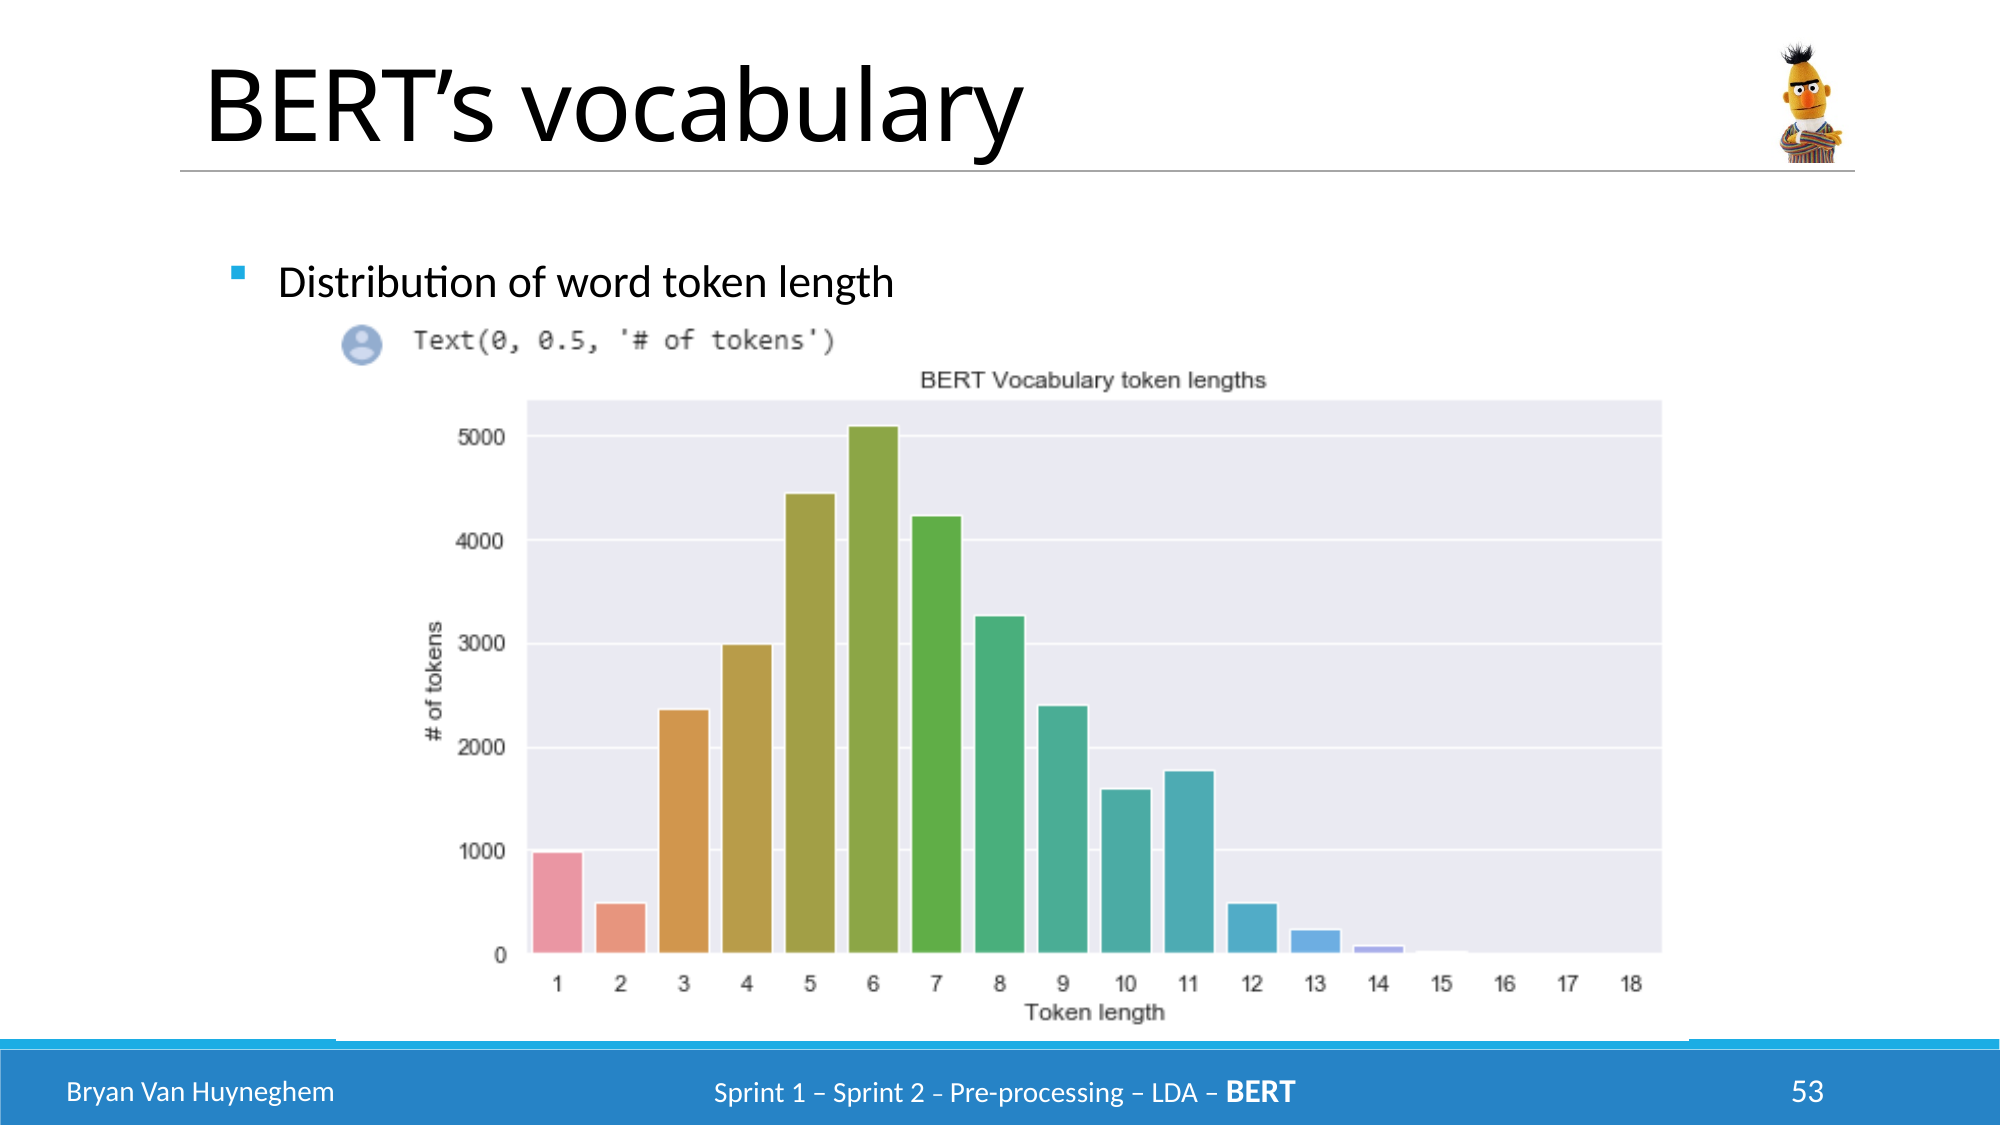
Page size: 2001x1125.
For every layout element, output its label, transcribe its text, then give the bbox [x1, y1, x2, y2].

text_box [179, 47, 1759, 170]
footer Sprint 1 – Sprint 2 – Pre-processing – LDA – BERT [359, 1059, 1651, 1120]
text_box Distribution of word token length [179, 233, 1830, 963]
picture [335, 312, 1690, 1042]
slide_number 53 [1741, 1059, 1840, 1120]
picture [1760, 36, 1856, 164]
slide_number Bryan Van Huyneghem [51, 1059, 359, 1120]
